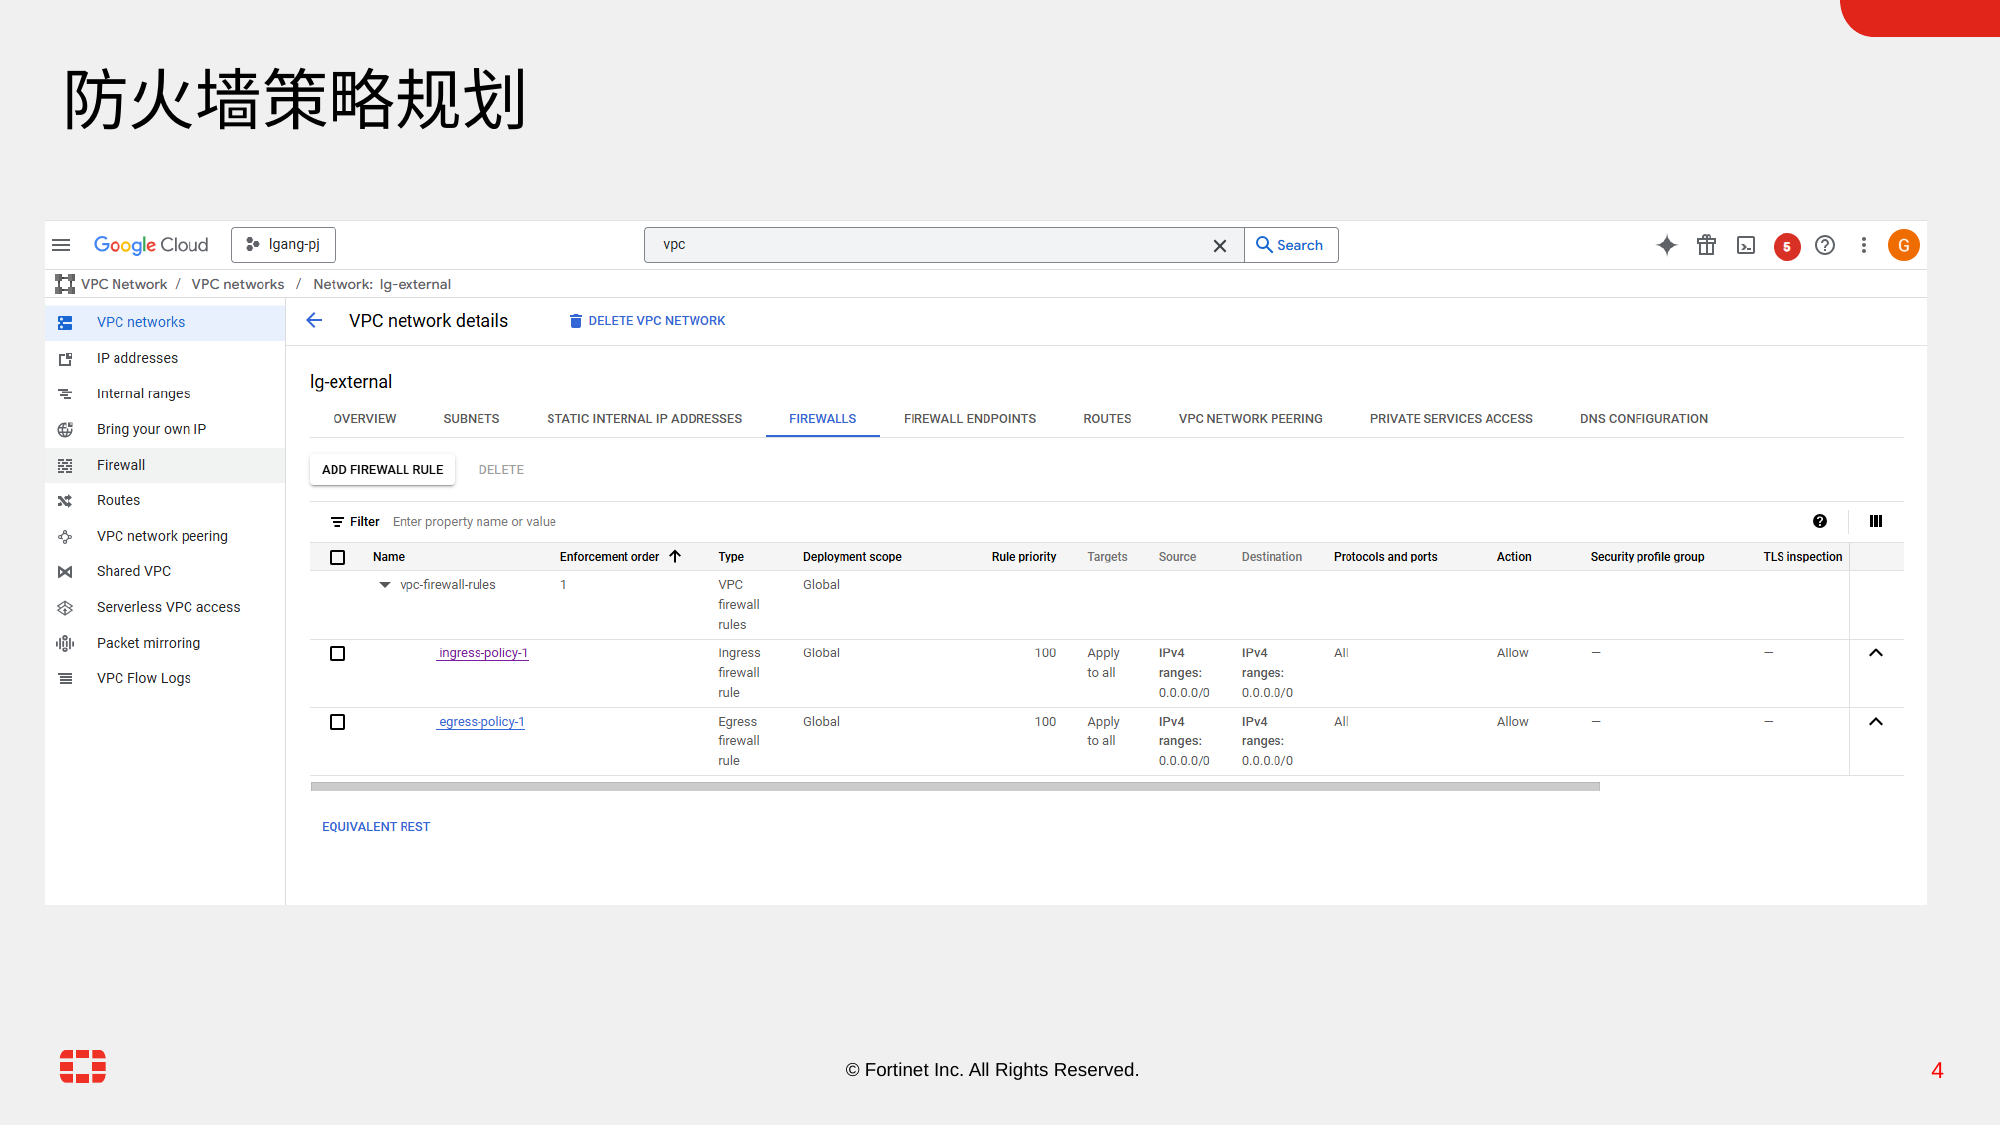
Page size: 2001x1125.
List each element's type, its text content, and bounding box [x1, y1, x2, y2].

picture [45, 220, 1928, 905]
text_box 防火墙策略规划 [47, 59, 545, 147]
